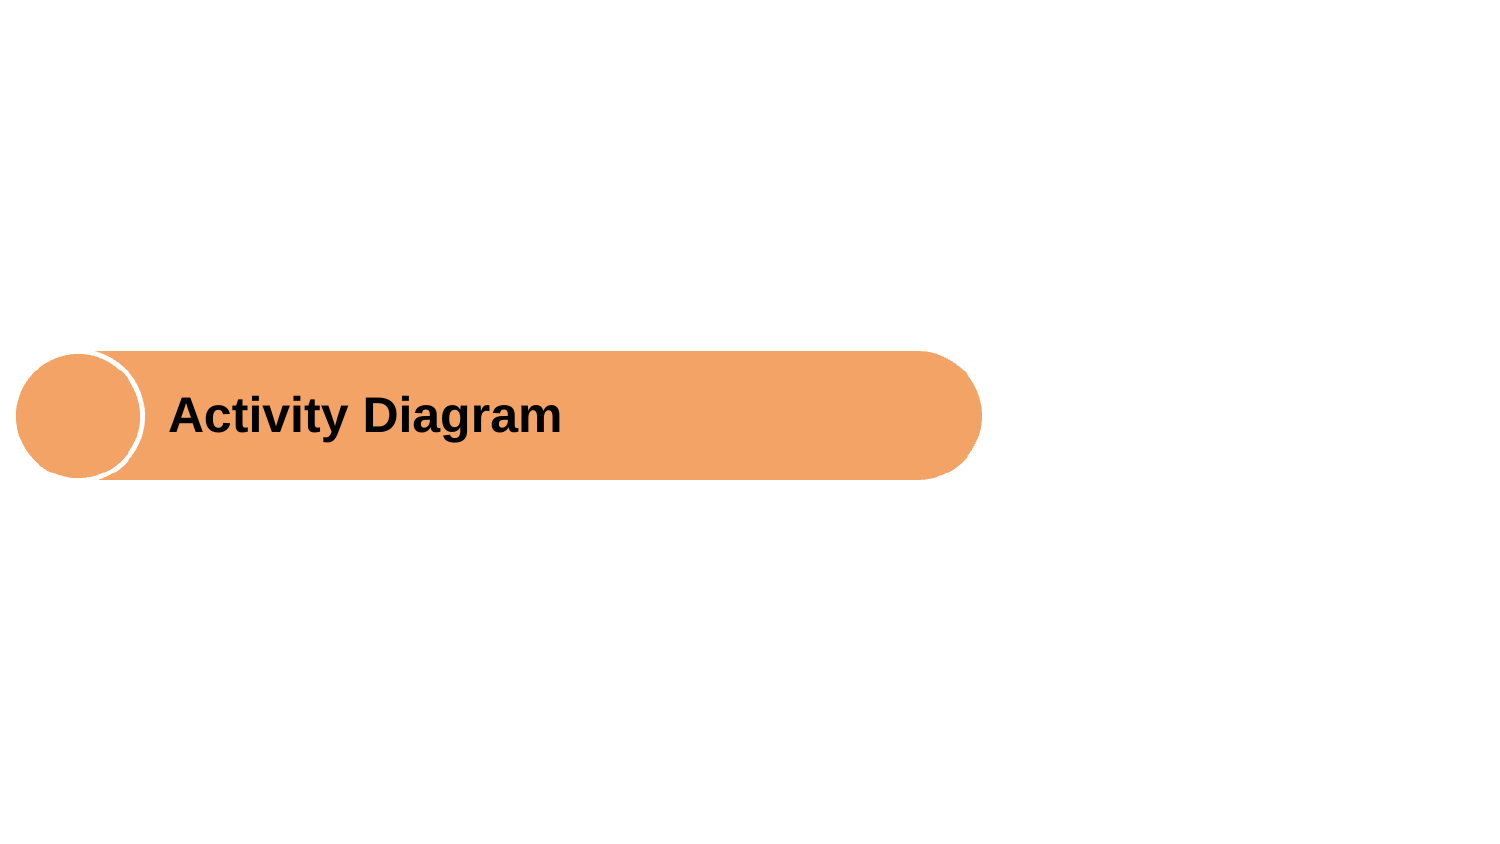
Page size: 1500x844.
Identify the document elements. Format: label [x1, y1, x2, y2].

picture [8, 336, 1027, 507]
